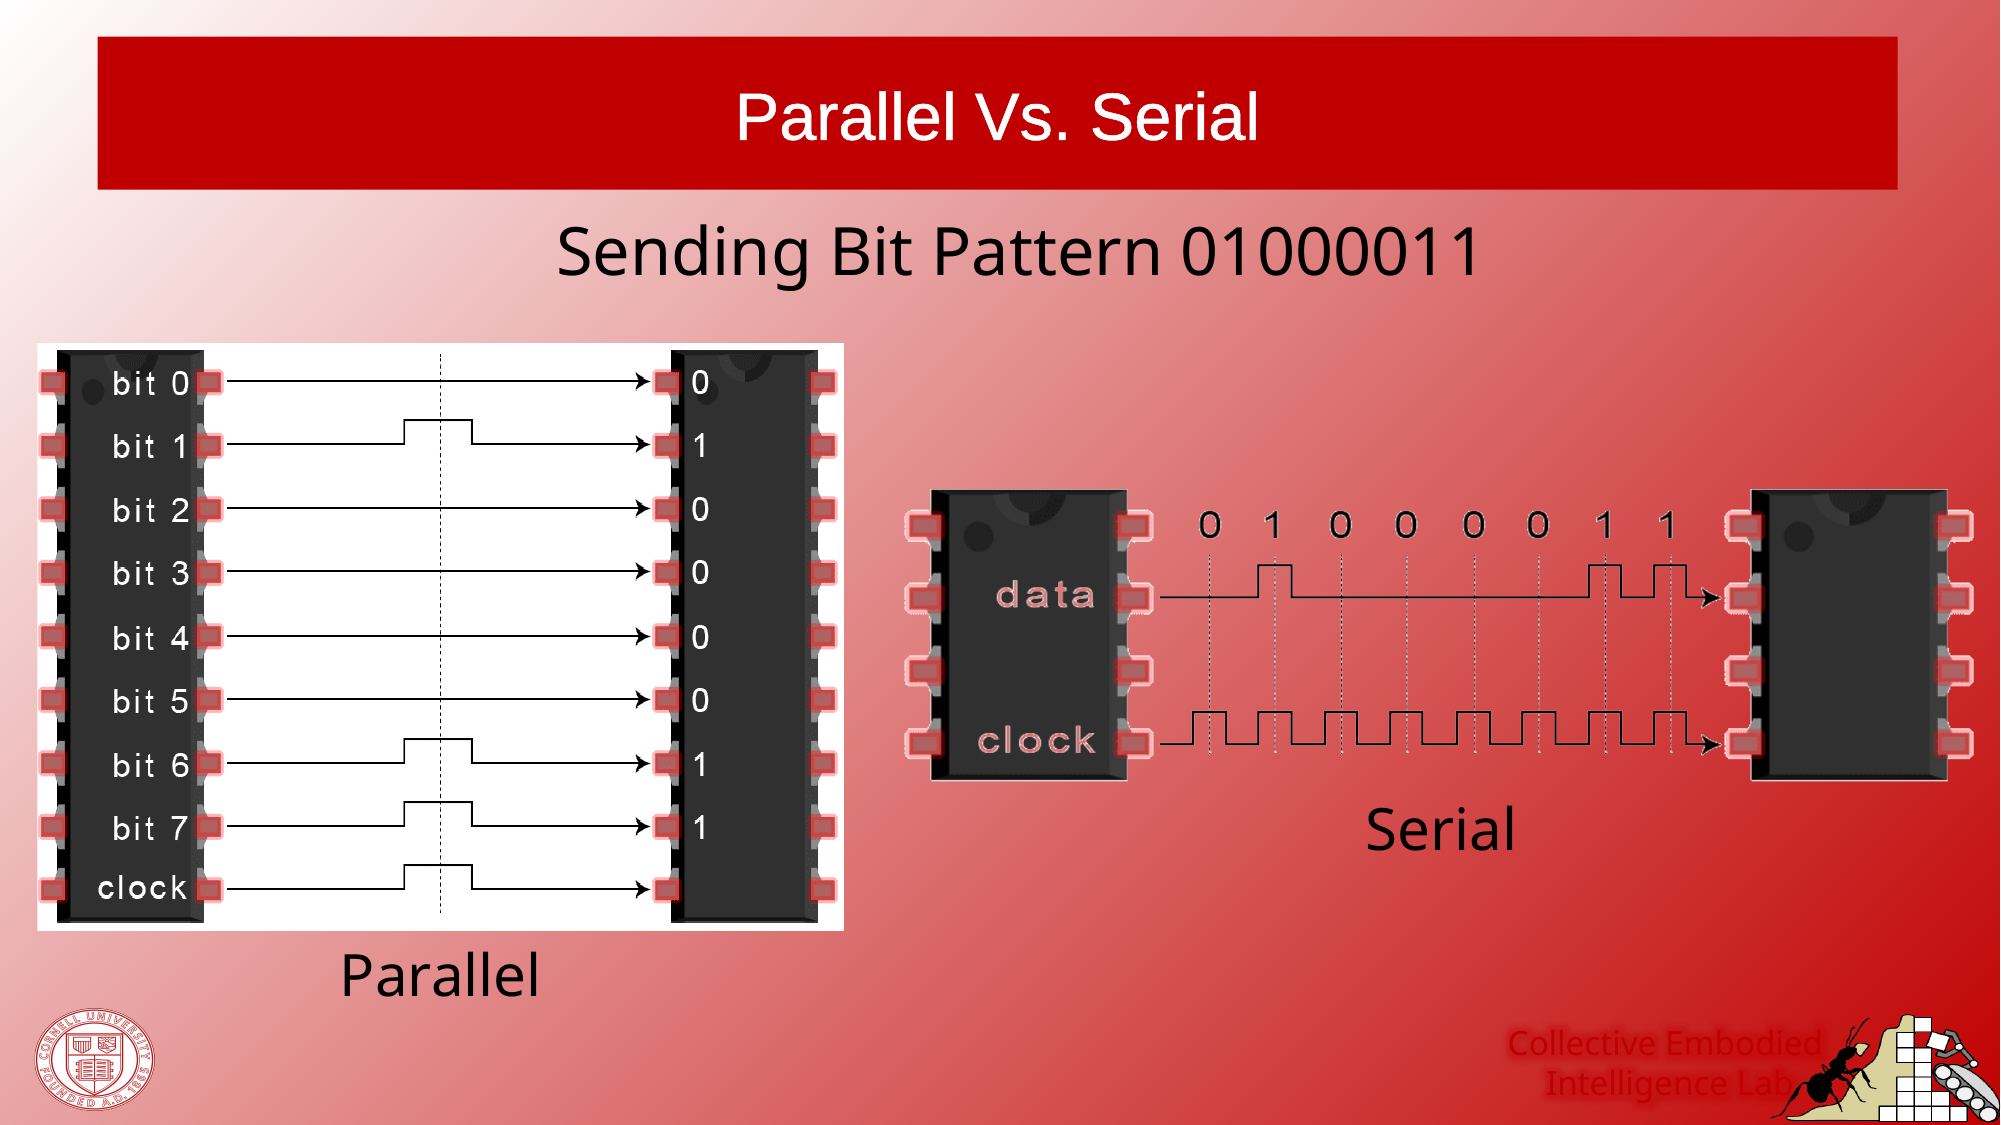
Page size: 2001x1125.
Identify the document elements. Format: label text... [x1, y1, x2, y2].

picture [36, 343, 845, 931]
text_box Sending Bit Pattern 01000011 [541, 201, 1503, 296]
text_box Parallel [325, 939, 557, 1016]
title Parallel Vs. Serial [97, 36, 1898, 190]
picture [34, 1008, 155, 1111]
picture [1749, 1008, 2001, 1125]
text_box Serial [1350, 793, 1532, 870]
picture [904, 489, 1979, 785]
